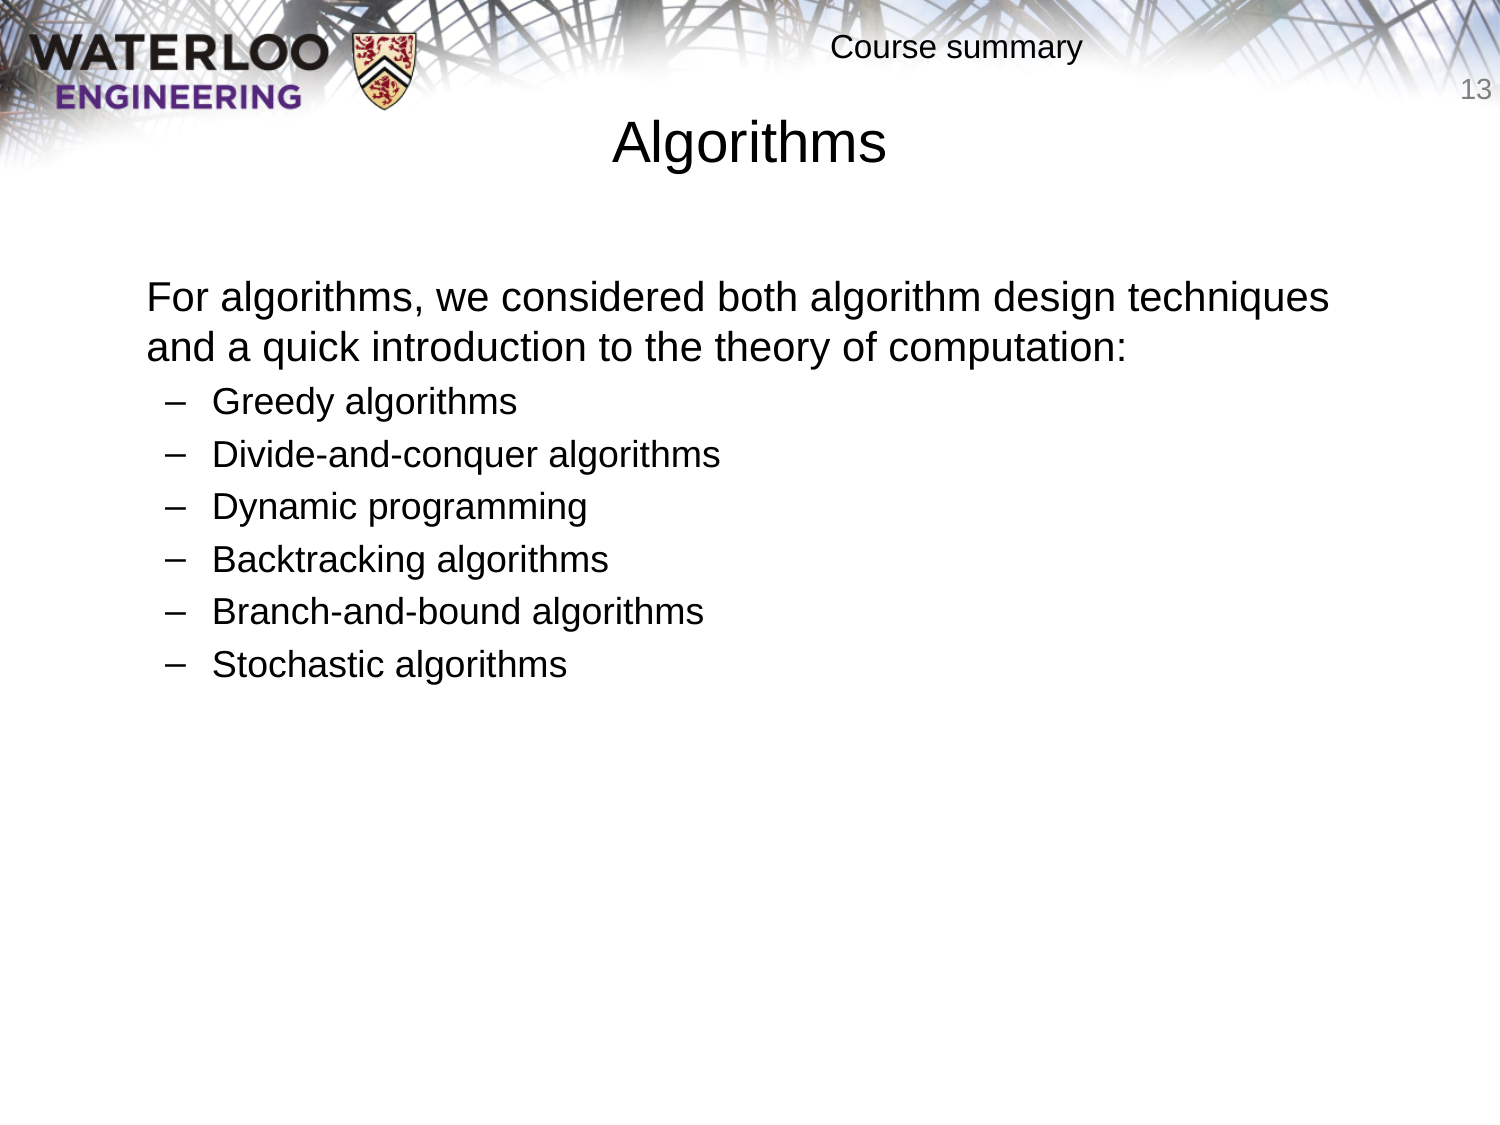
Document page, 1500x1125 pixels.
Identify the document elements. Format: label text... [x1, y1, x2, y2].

title Algorithms [74, 44, 1426, 233]
list For algorithms, we considered both algorithm design techniques and a quick introduction to the theory of computation: Greedy algorithms Divide-and-conquer algorithms Dynamic programming Backtracking algorithms Branch-and-bound algorithms Stochastic algorithms [74, 262, 1426, 1006]
picture [0, 0, 1500, 1125]
